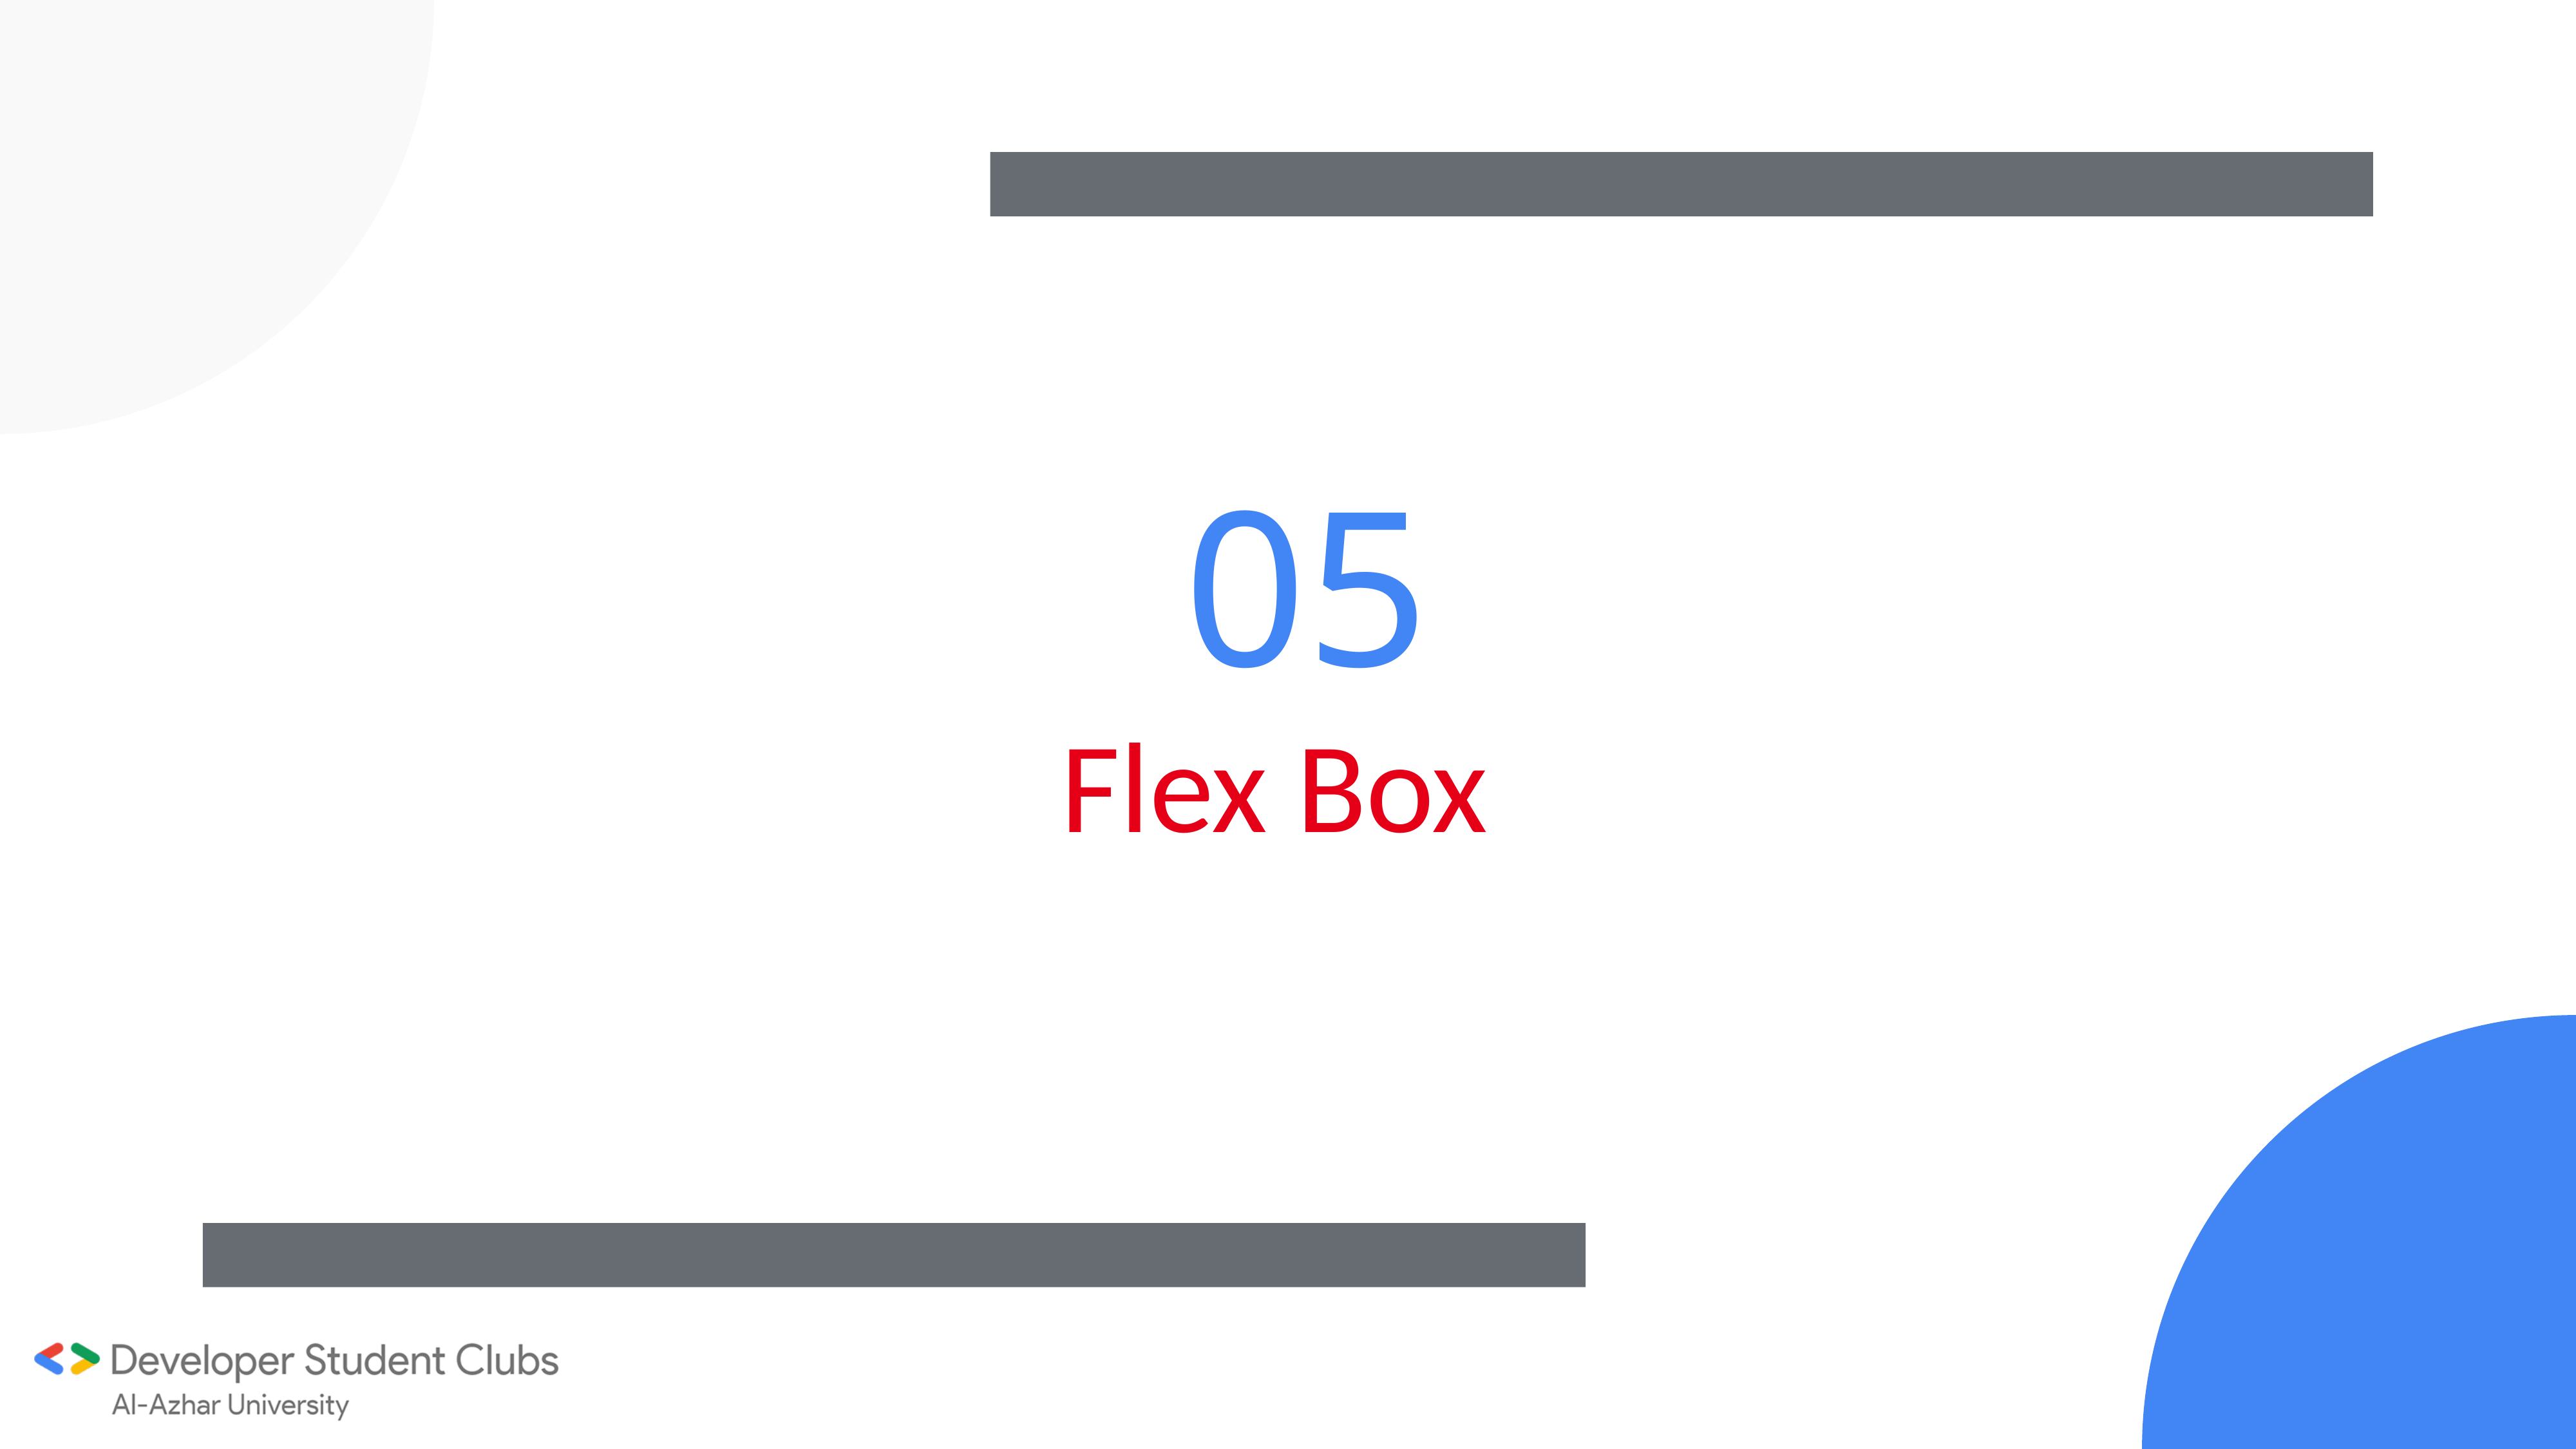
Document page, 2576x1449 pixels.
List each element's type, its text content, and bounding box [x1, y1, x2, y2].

picture [23, 1311, 565, 1430]
title 05 [1065, 460, 1548, 677]
title Flex Box [660, 677, 1917, 850]
